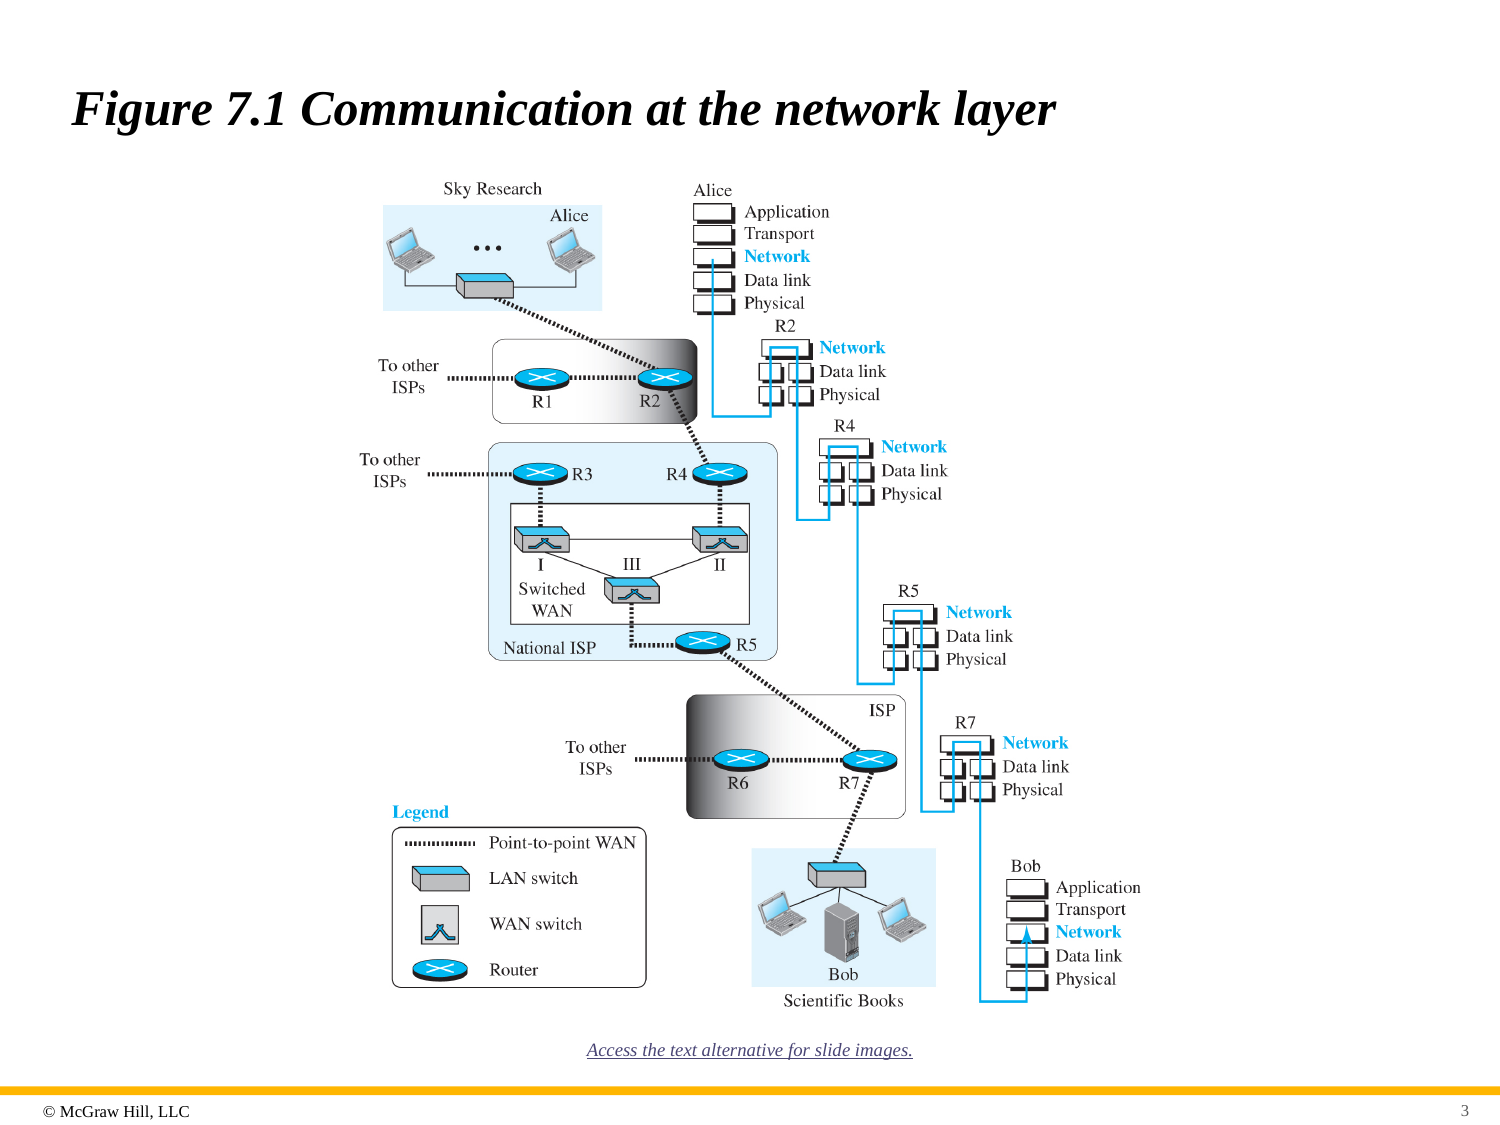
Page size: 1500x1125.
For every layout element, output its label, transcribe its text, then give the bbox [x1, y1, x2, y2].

slide_number 3 [1418, 1096, 1477, 1123]
picture [359, 179, 1141, 1014]
list Access the text alternative for slide images. [525, 1033, 975, 1066]
title Figure 7.1 Communication at the network layer [56, 50, 1444, 162]
